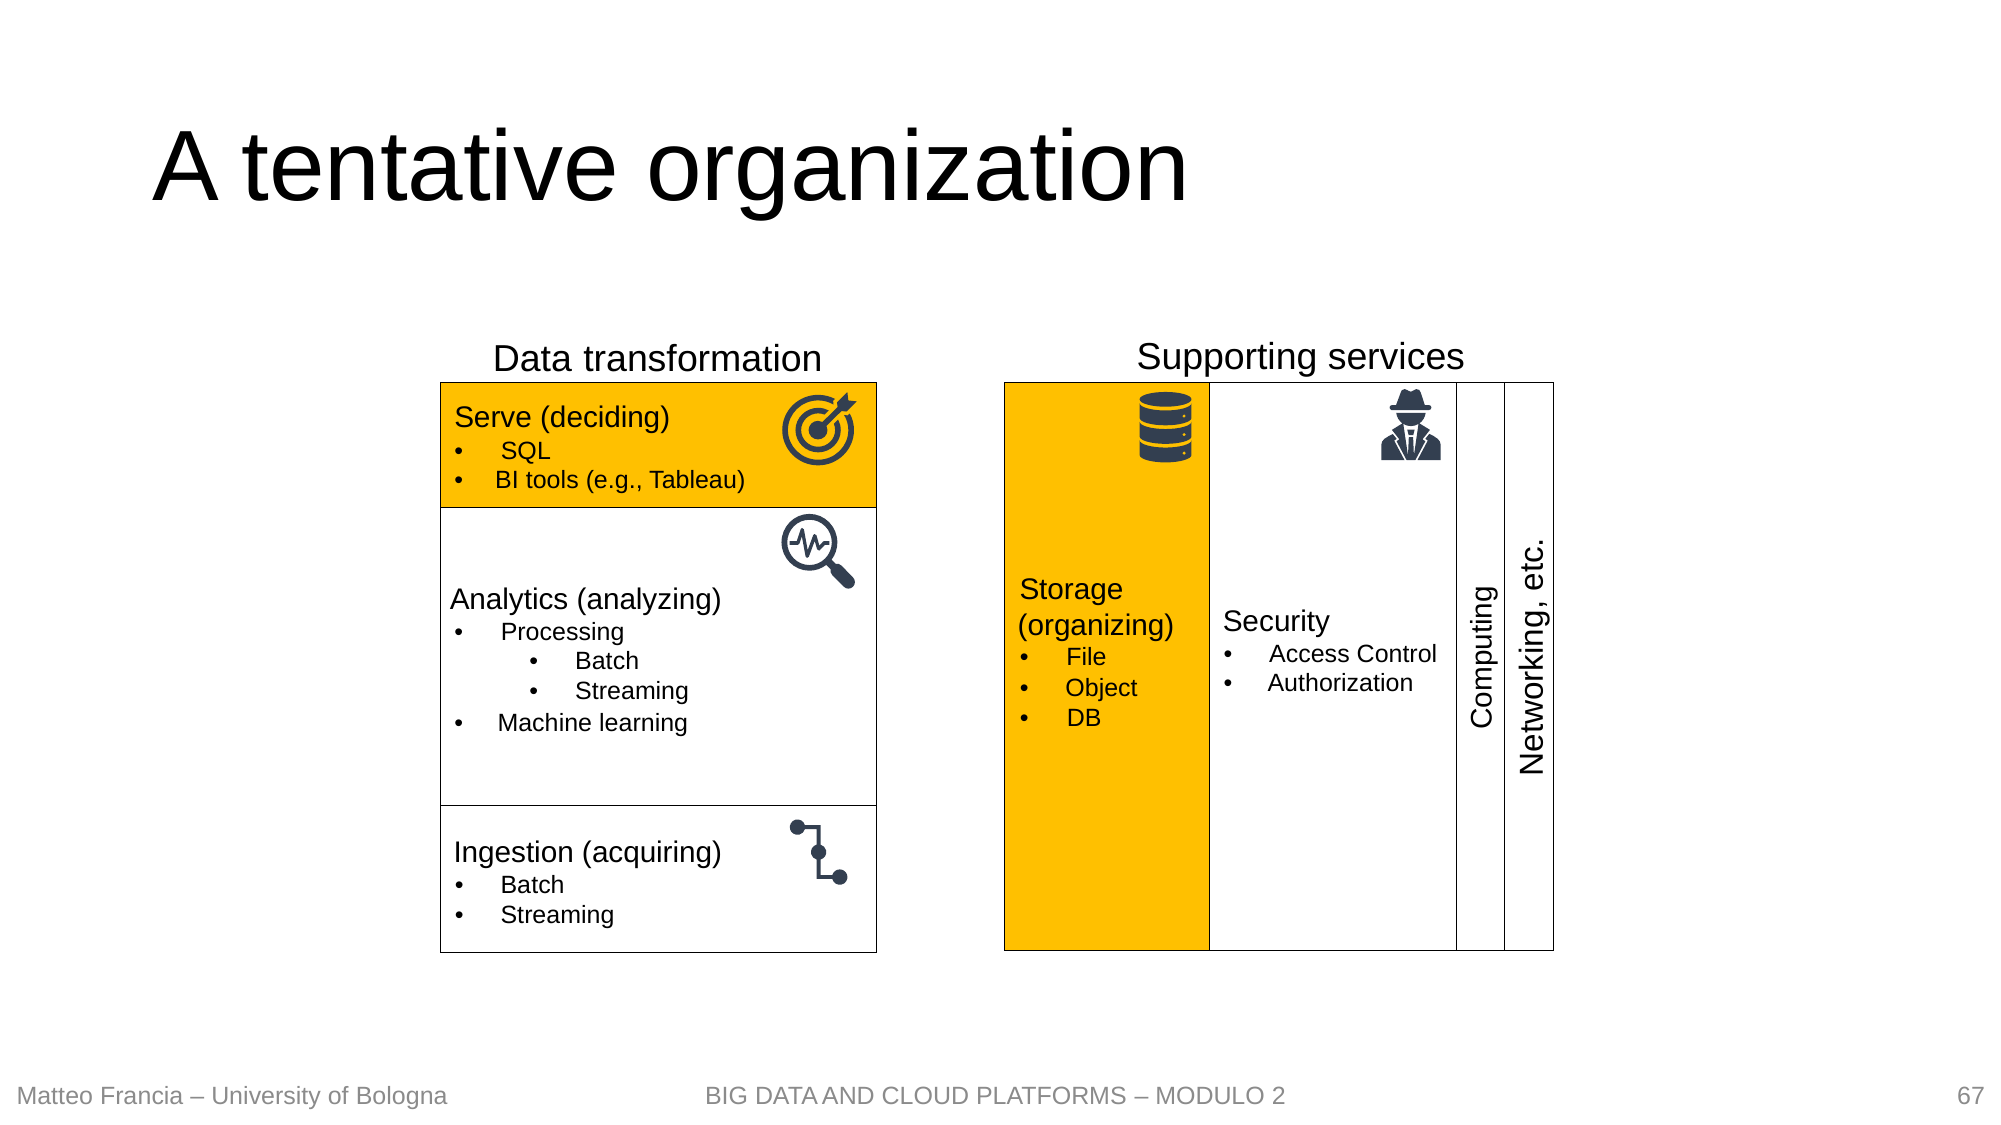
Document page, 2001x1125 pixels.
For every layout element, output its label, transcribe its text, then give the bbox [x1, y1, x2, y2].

slide_number 67 [1550, 1065, 2000, 1125]
footer Matteo Francia – University of Bologna [0, 1065, 466, 1125]
title A tentative organization [137, 59, 1863, 278]
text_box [439, 325, 1558, 953]
